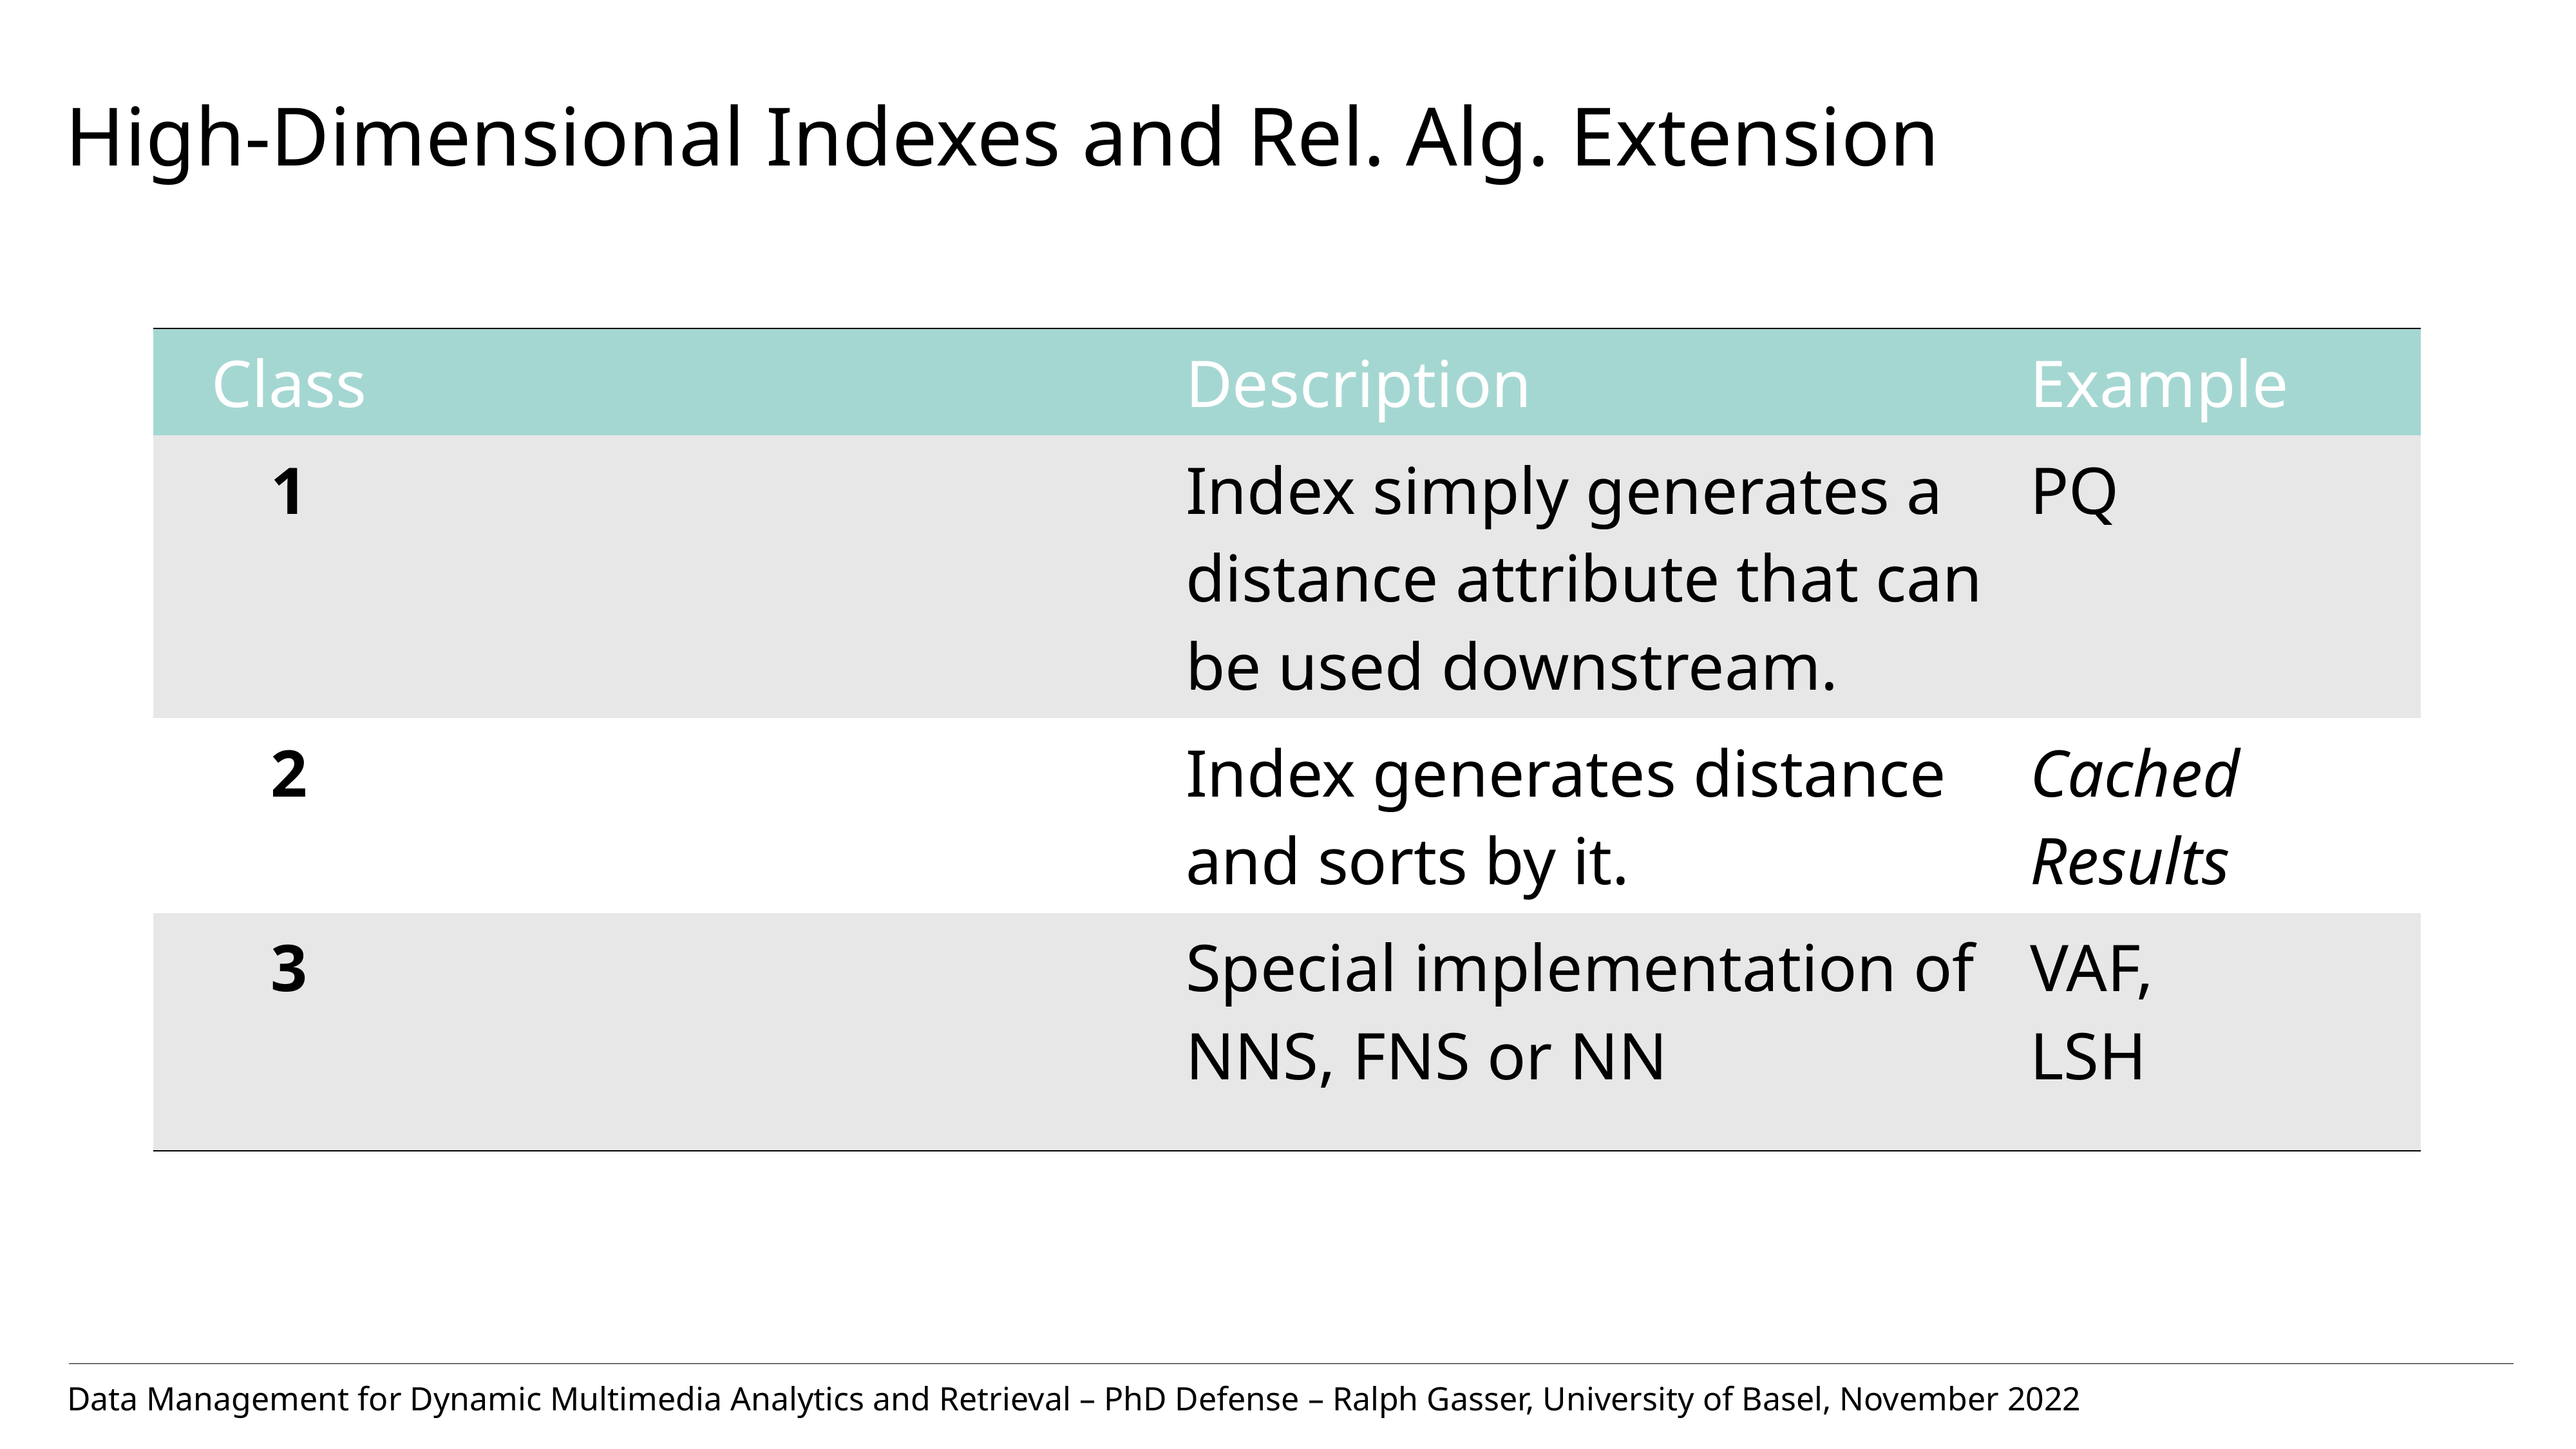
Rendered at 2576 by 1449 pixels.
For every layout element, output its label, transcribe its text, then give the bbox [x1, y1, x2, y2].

title High-Dimensional Indexes and Rel. Alg. Extension [65, 85, 2511, 322]
